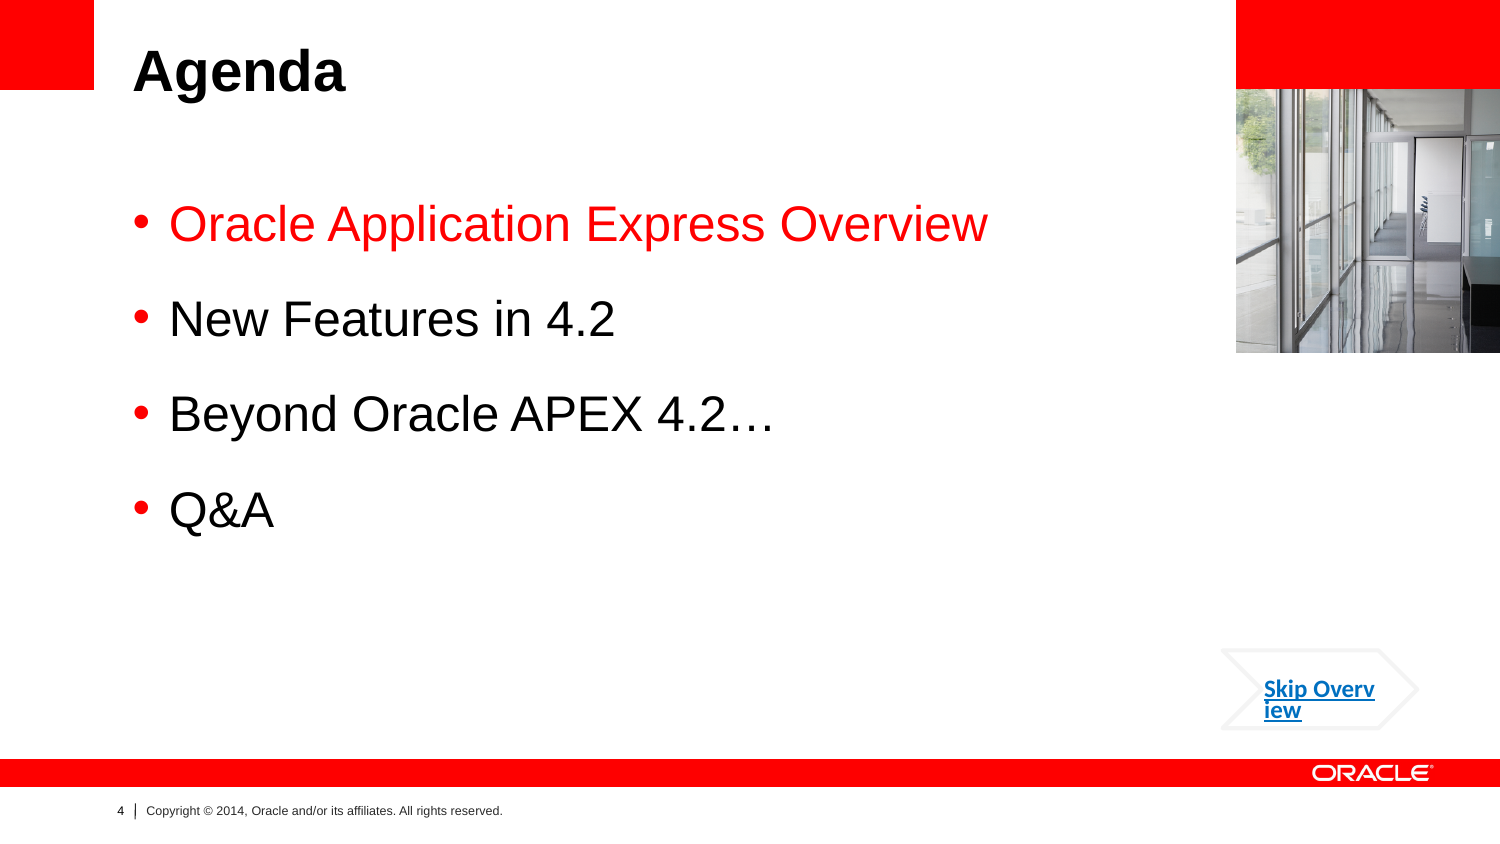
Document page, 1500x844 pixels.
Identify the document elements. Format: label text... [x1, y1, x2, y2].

title Agenda [132, 33, 1211, 107]
picture [0, 759, 1500, 787]
list Oracle Application Express Overview New Features in 4.2 Beyond Oracle APEX 4.2… Q&A [132, 190, 1086, 604]
picture [1236, 89, 1500, 353]
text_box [1222, 650, 1418, 729]
